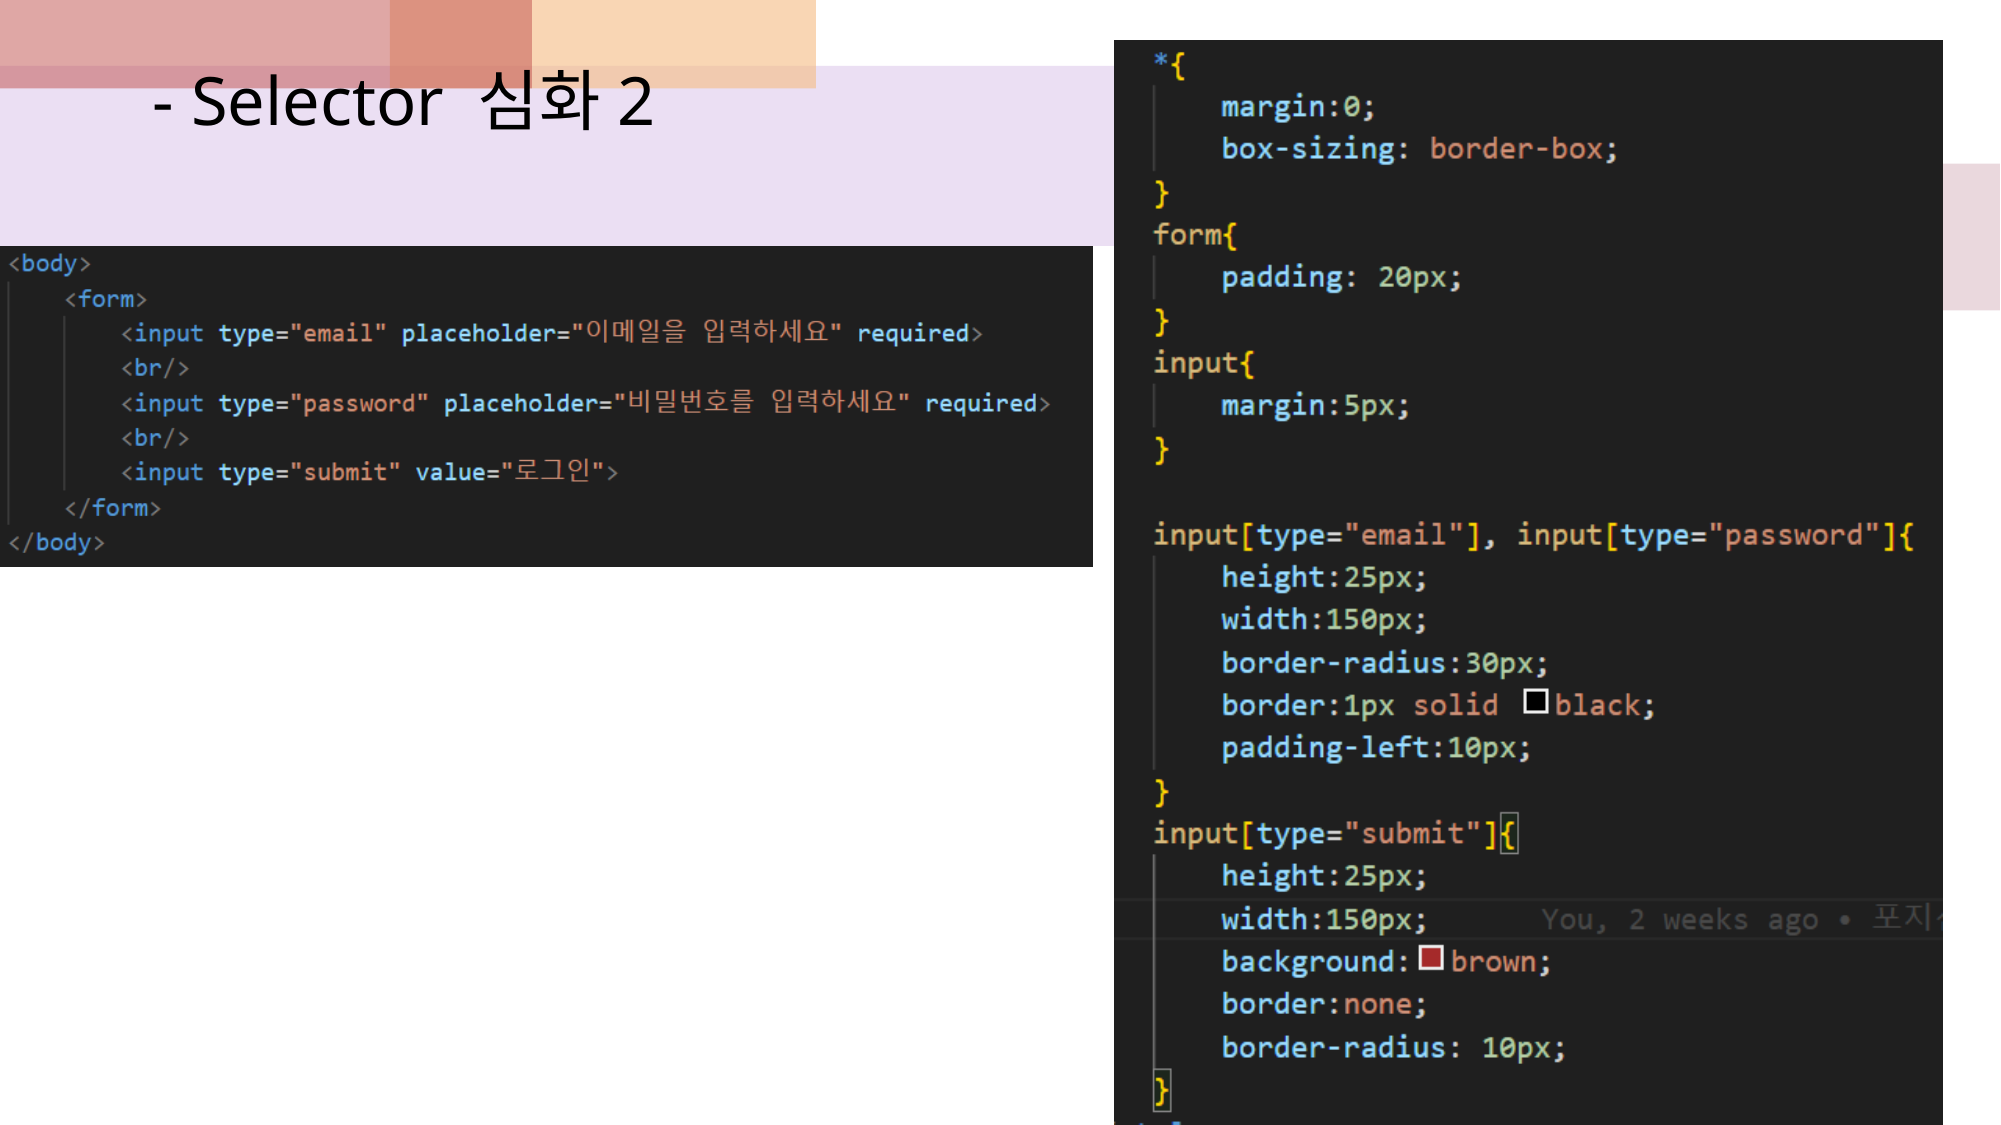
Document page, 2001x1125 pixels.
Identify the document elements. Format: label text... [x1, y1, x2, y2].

list - Selector 심화2 [137, 51, 1107, 1014]
picture [0, 246, 1094, 567]
picture [1113, 40, 1943, 1125]
